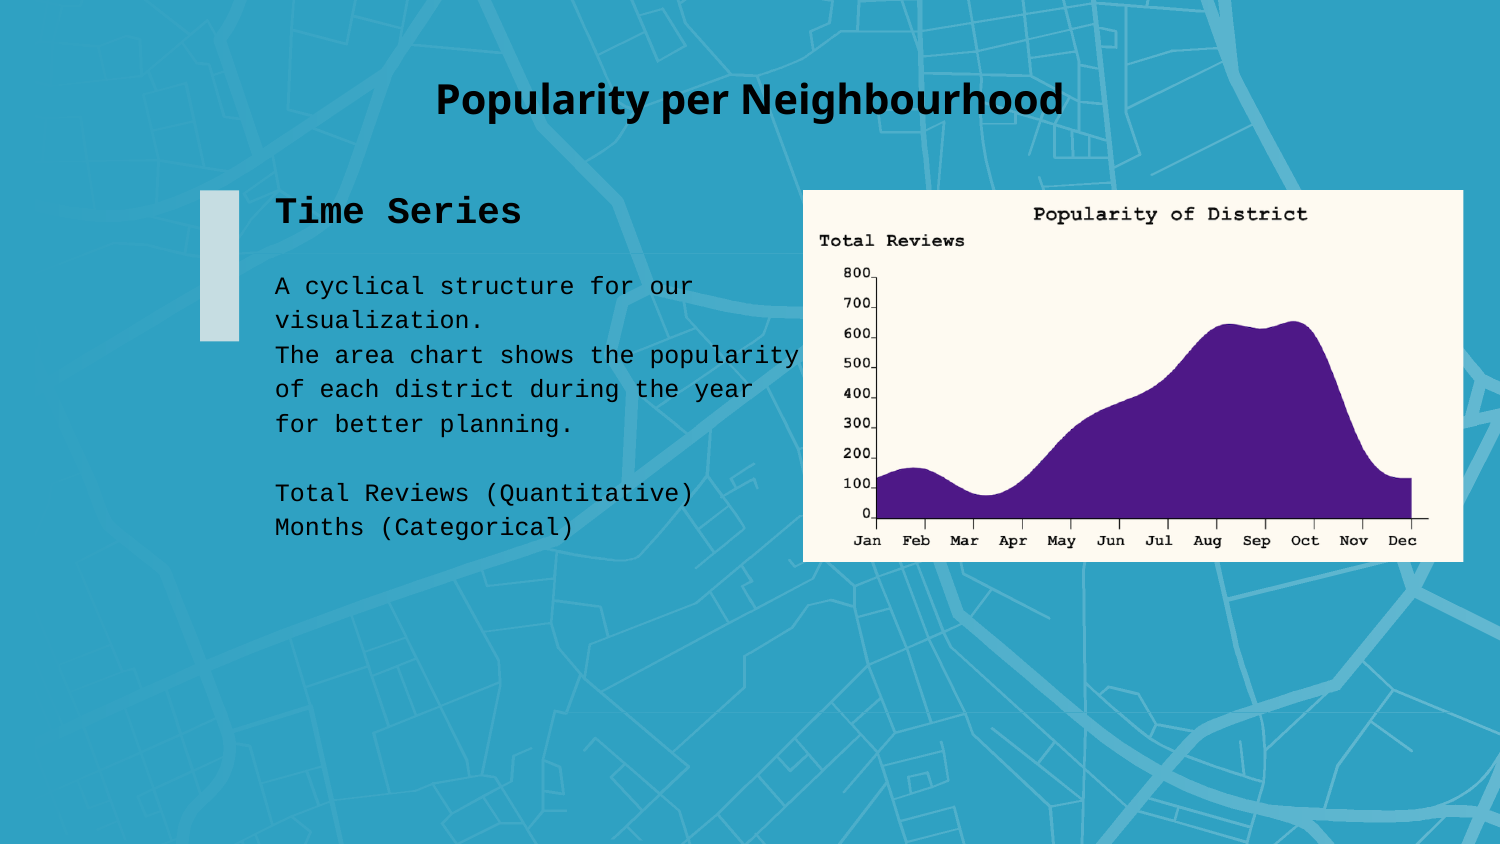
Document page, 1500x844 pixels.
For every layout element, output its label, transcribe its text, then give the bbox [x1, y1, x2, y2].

title Popularity per Neighbourhood [197, 58, 1303, 139]
picture [802, 190, 1464, 562]
text_box Time Series A cyclical structure for our visualization. The area chart shows the popularity of each district during the year for better planning. Total Reviews (Quantitative) Months (Categorical) [259, 163, 815, 631]
text_box [200, 190, 240, 342]
